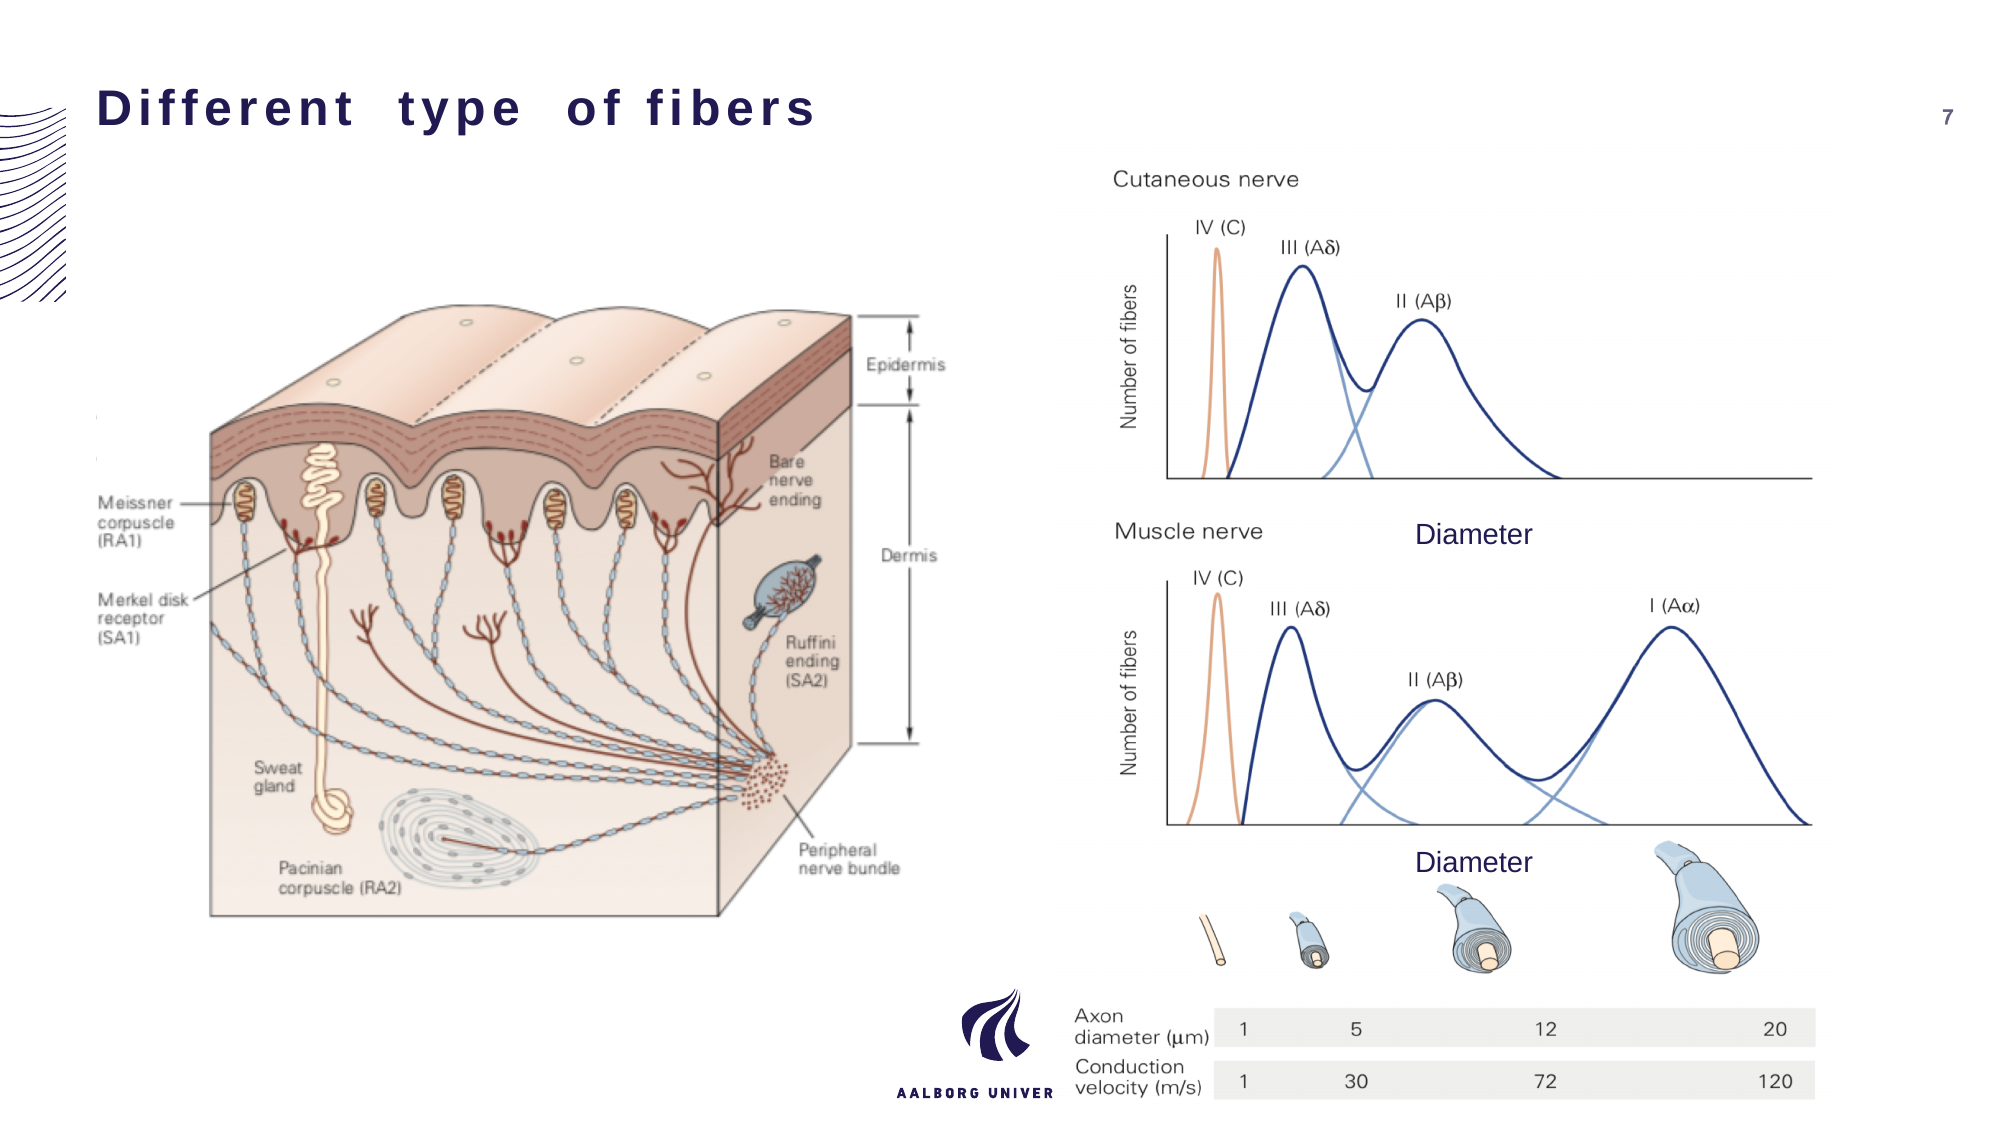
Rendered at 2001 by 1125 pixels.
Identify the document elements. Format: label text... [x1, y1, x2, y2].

text_box Diameter [1412, 841, 1536, 879]
text_box Diameter [1412, 513, 1536, 551]
title Different type of fibers [96, 75, 1697, 303]
text_box [1929, 97, 1967, 141]
text_box [1053, 118, 1835, 1111]
text_box [96, 302, 947, 920]
